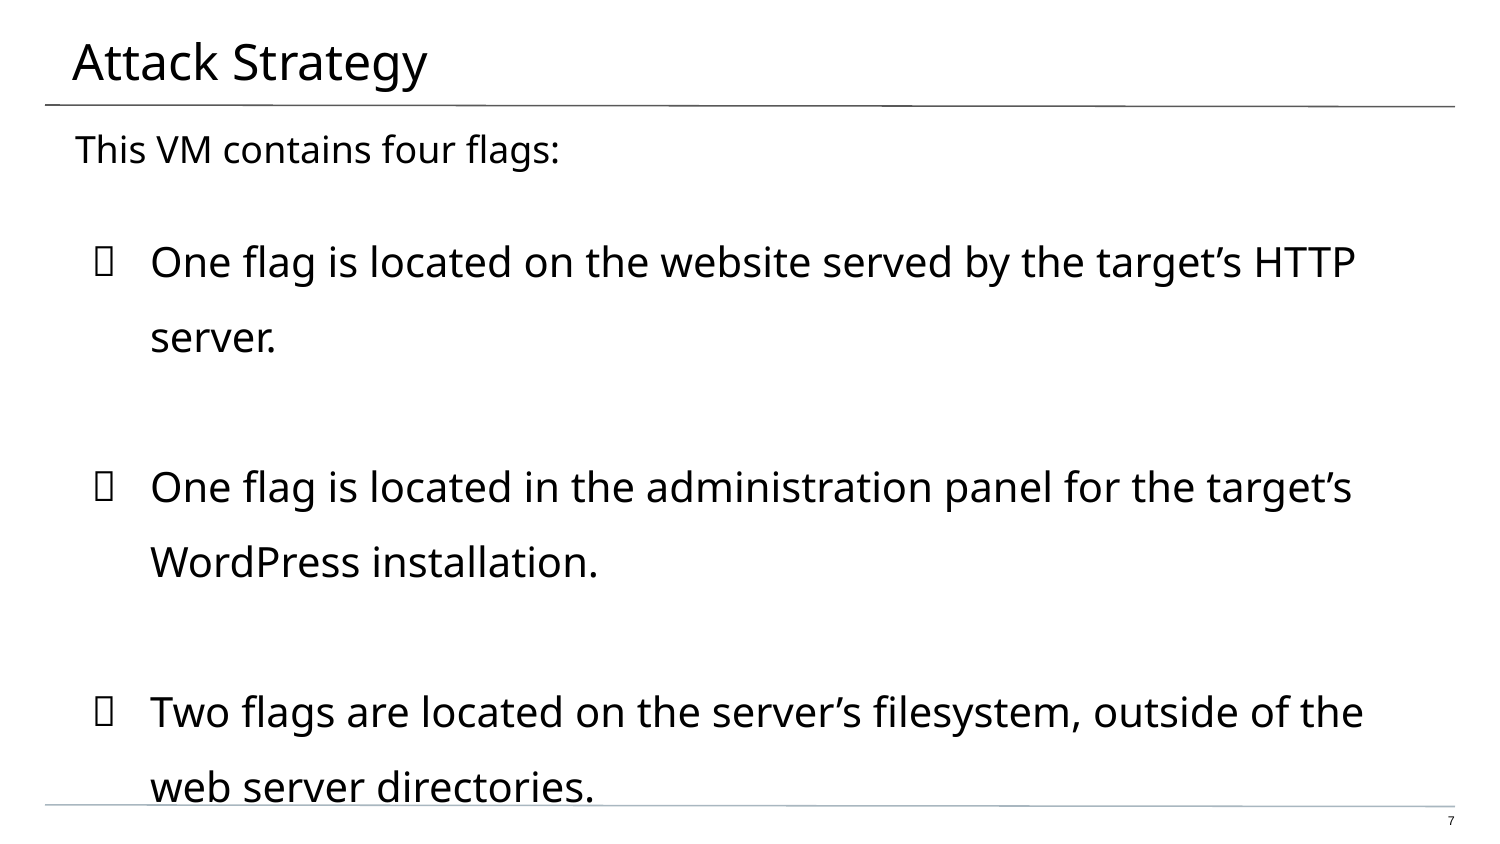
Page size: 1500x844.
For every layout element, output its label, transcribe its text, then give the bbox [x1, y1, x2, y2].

list One flag is located on the website served by the target’s HTTP server. One flag is located in the administration panel for the target’s WordPress installation. Two flags are located on the server’s filesystem, outside of the web server directories. [0, 210, 1500, 805]
title Attack Strategy [0, 0, 1500, 88]
slide_number ‹#› [1412, 813, 1455, 831]
subtitle This VM contains four flags: [0, 110, 1500, 171]
